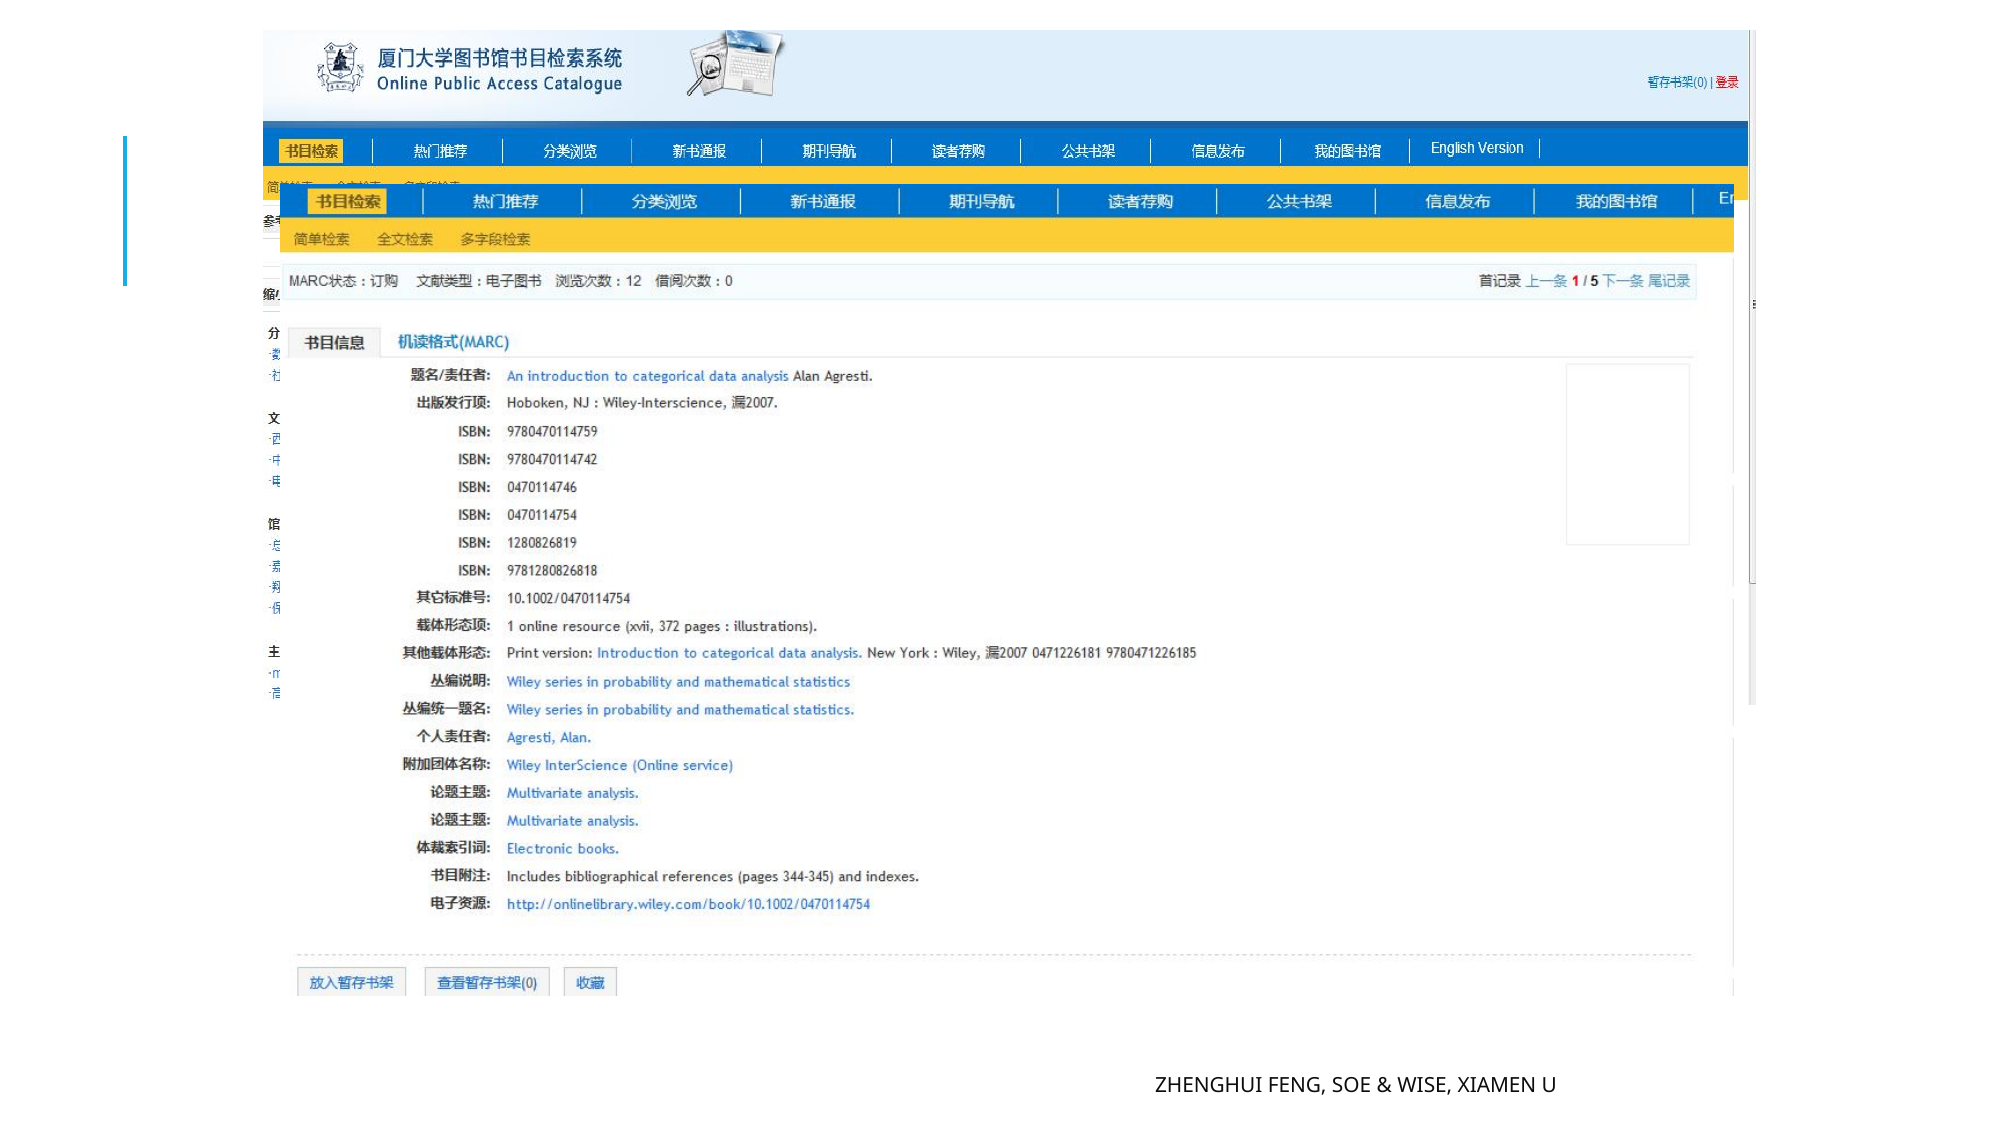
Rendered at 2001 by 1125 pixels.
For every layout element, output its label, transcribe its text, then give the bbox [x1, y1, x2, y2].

picture [263, 30, 1756, 997]
footer Zhenghui Feng, SOE & WISE, Xiamen U [845, 1061, 1572, 1107]
